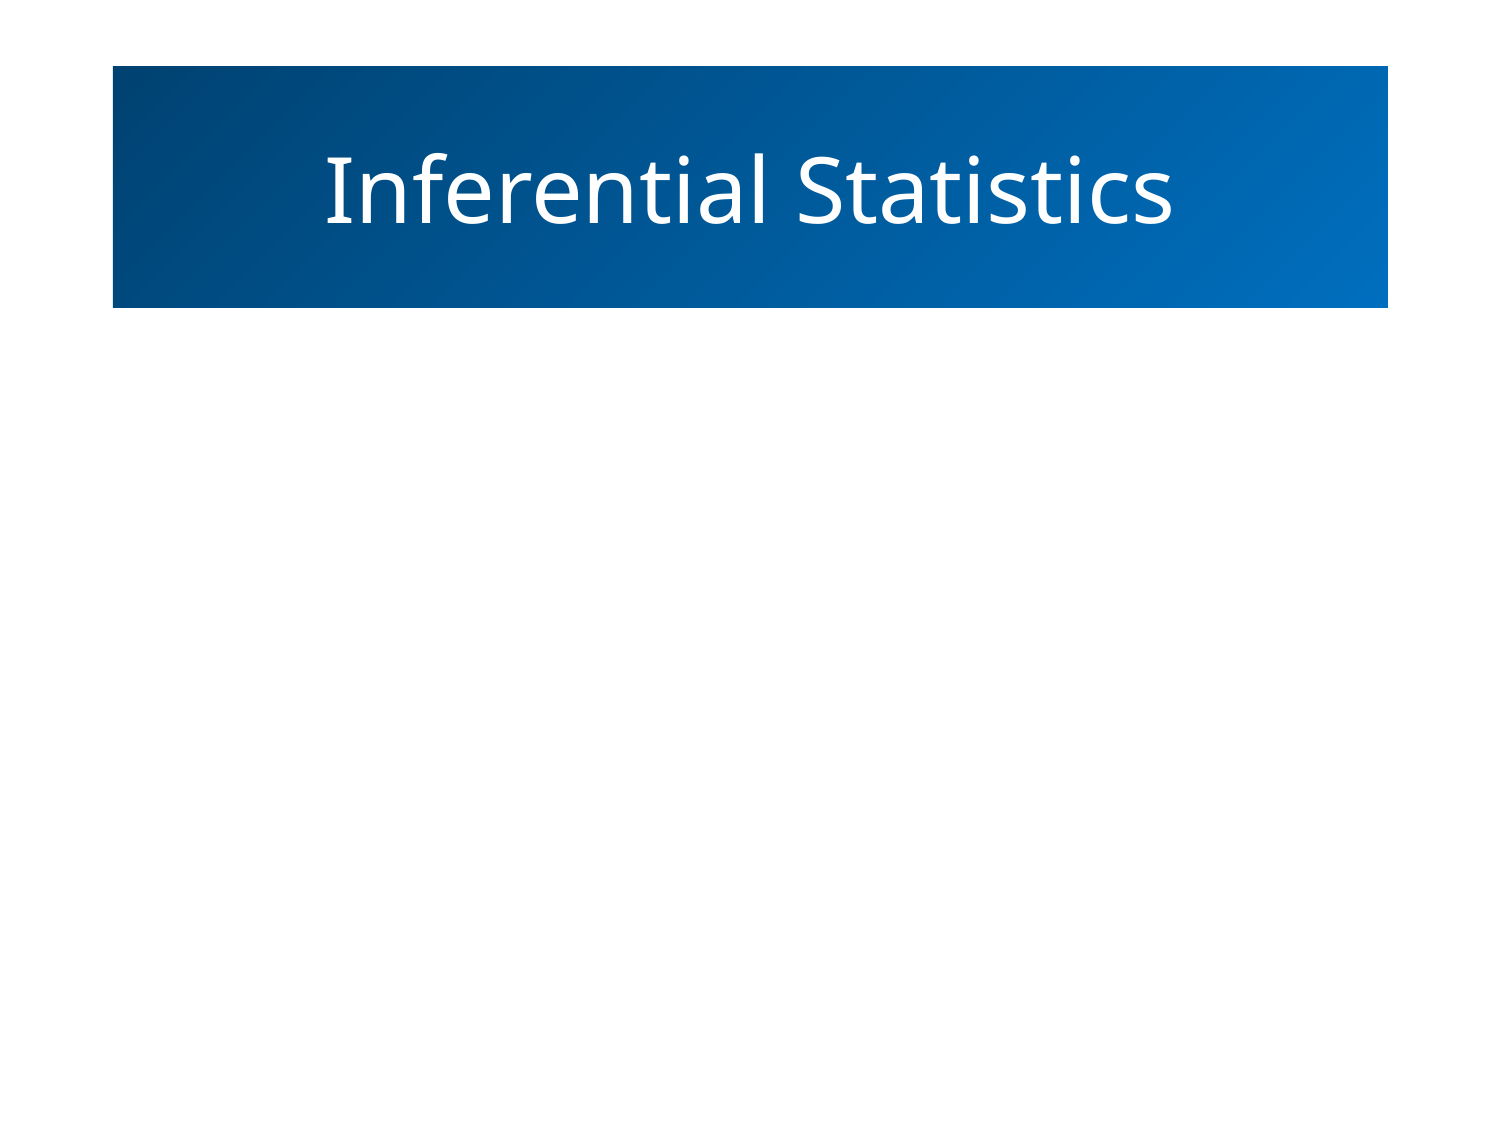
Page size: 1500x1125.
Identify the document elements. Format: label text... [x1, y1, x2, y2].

title Inferential Statistics [112, 66, 1388, 308]
